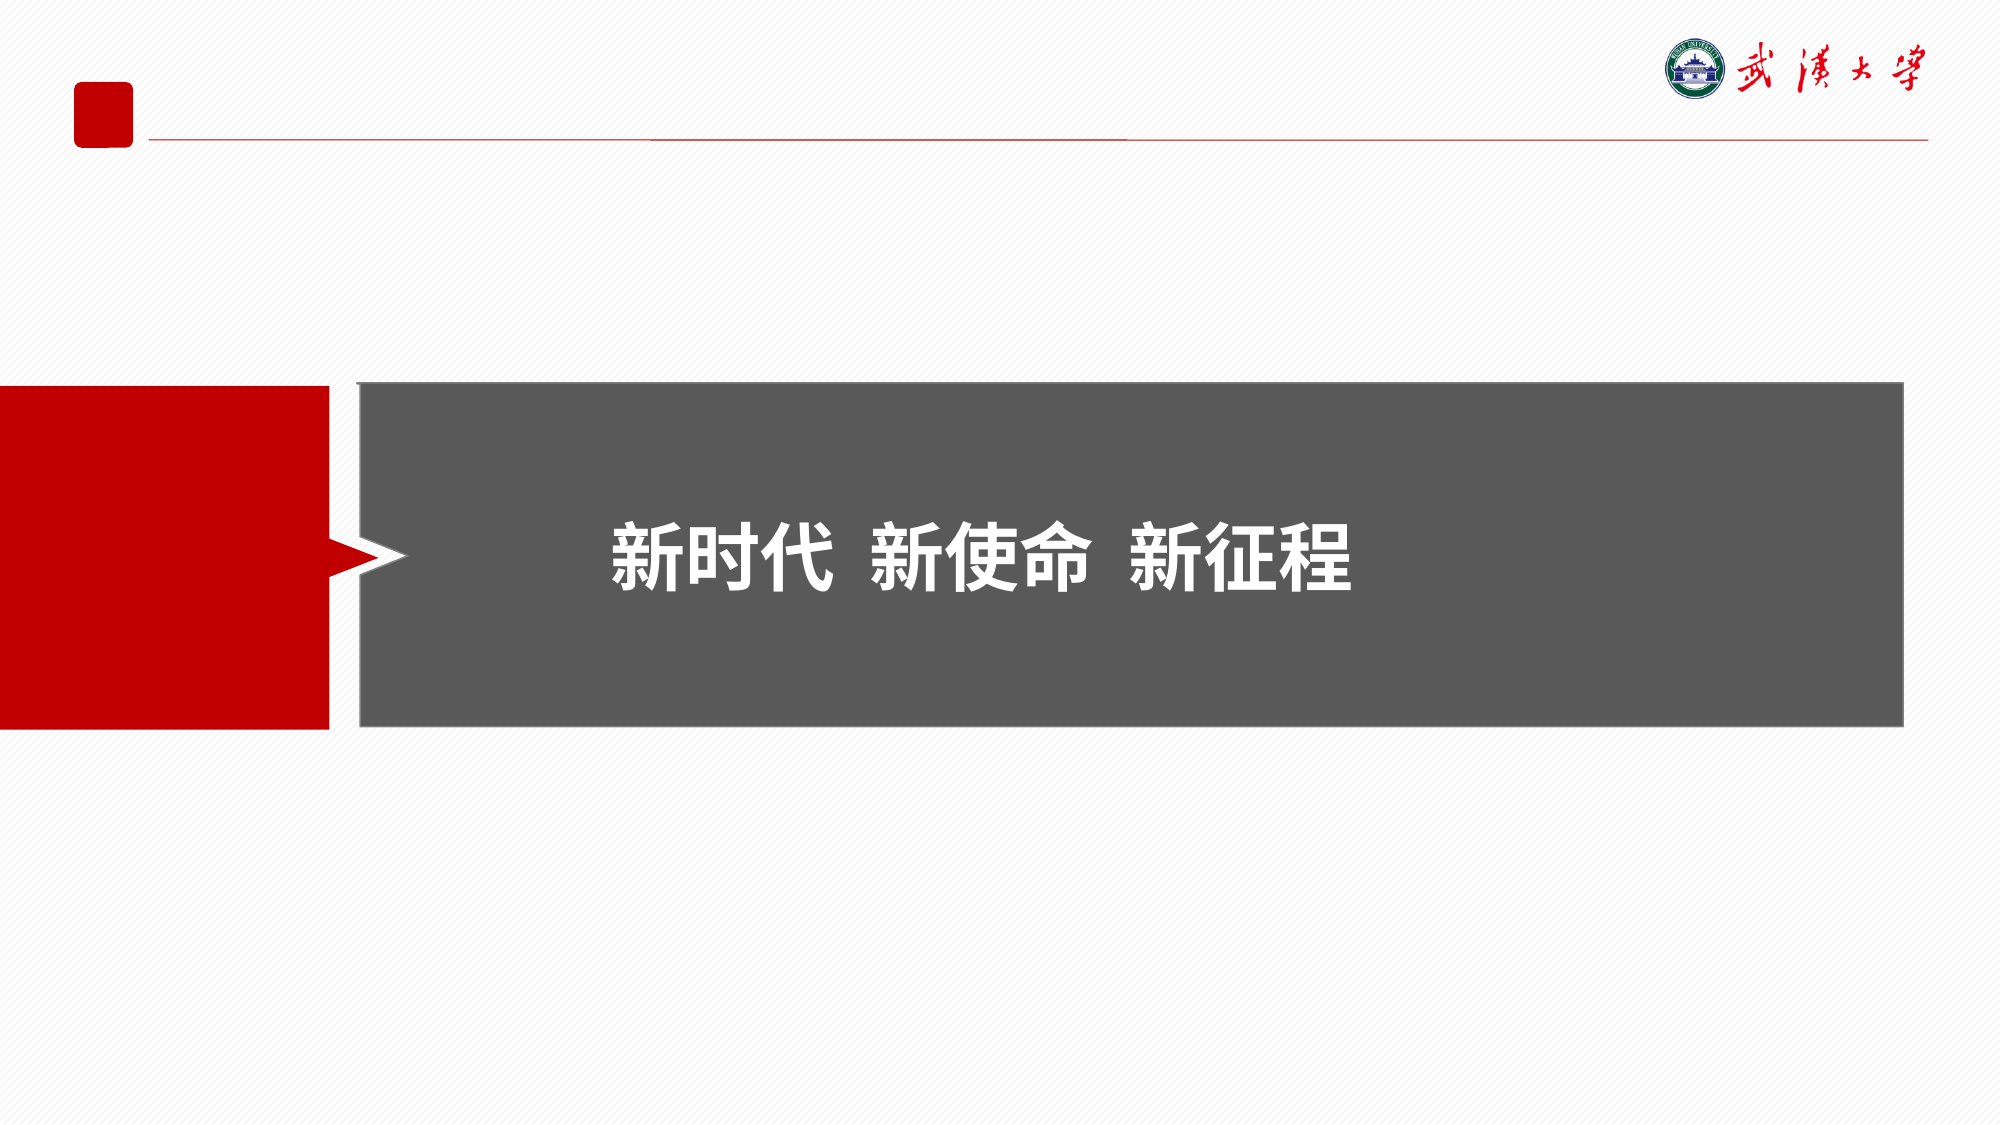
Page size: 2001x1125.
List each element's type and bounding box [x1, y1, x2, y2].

picture [1, 0, 2000, 1125]
text_box [0, 385, 379, 738]
